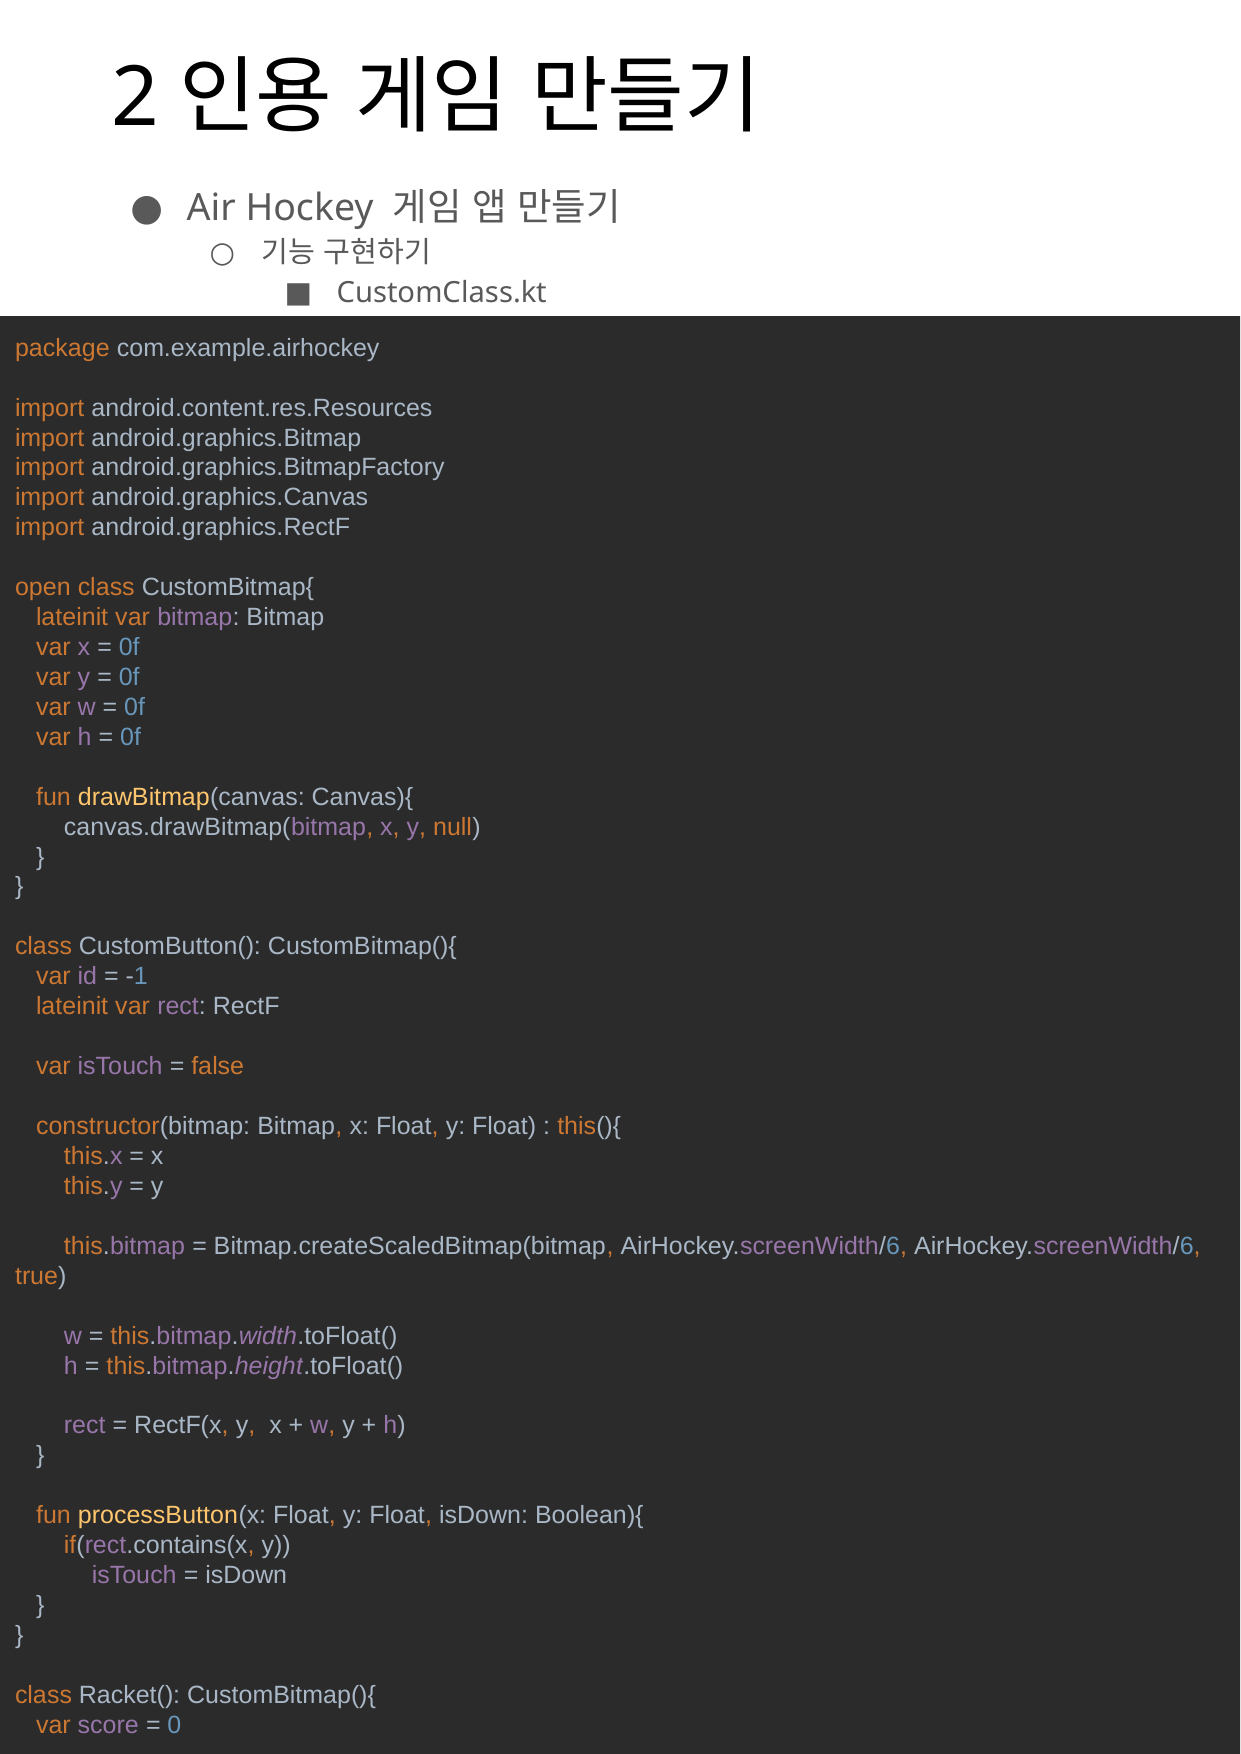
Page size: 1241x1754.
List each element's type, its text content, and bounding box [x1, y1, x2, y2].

text_box package com.example.airhockey import android.content.res.Resources import android.graphics.Bitmap import android.graphics.BitmapFactory import android.graphics.Canvas import android.graphics.RectF open class CustomBitmap{ lateinit var bitmap: Bitmap var x = 0f var y = 0f var w = 0f var h = 0f fun drawBitmap(canvas: Canvas){ canvas.drawBitmap(bitmap, x, y, null) } } class CustomButton(): CustomBitmap(){ var id = -1 lateinit var rect: RectF var isTouch = false constructor(bitmap: Bitmap, x: Float, y: Float) : this(){ this.x = x this.y = y this.bitmap = Bitmap.createScaledBitmap(bitmap, AirHockey.screenWidth/6, AirHockey.screenWidth/6, true) w = this.bitmap.width.toFloat() h = this.bitmap.height.toFloat() rect = RectF(x, y, x + w, y + h) } fun processButton(x: Float, y: Float, isDown: Boolean){ if(rect.contains(x, y)) isTouch = isDown } } class Racket(): CustomBitmap(){ var score = 0 var isSecondPlayer = false var btnDirection = 0 constructor(resources: Resources, x: Float, y: Float, isSecondPlayer: Boolean): this(){ this.x = x this.y = y this.isSecondPlayer = isSecondPlayer this.bitmap = Bitmap.createScaledBitmap(BitmapFactory.decodeResource(resources, if(!this.isSecondPlayer) { R.drawable.player1 } else { R.drawable.player2 }), (AirHockey.screenWidth / 6).toInt(), (AirHockey.screenWidth / 24).toInt(), true) w = bitmap.width / 2f h = bitmap.height / 2f } fun movePuck(leftBtn: Boolean, rightBtn: Boolean){ if(leftBtn){ btnDirection = 0 x -= AirHockey.screenWidth / 80 } if(rightBtn){ btnDirection = 1 x += AirHockey.screenWidth / 80 } } } class Puck(): CustomBitmap(){ var xSpeed = 0 var ySpeed = 0 var direction = 0 constructor(resources: Resources, x: Float, y: Float, xSpeed: Int, ySpeed: Int): this(){ bitmap = Bitmap.createScaledBitmap((BitmapFactory.decodeResource(resources, R.drawable.puck)), AirHockey.screenWidth / 16, AirHockey.screenWidth / 16, true) w = bitmap.width / 2f h = bitmap.height / 2f this.x = x this.y = y this.xSpeed = xSpeed this.ySpeed = ySpeed } } [0, 316, 1241, 1754]
list Air Hockey 게임 앱 만들기 기능 구현하기 CustomClass.kt [96, 161, 1157, 316]
title 2인용 게임 만들기 [96, 27, 1157, 161]
